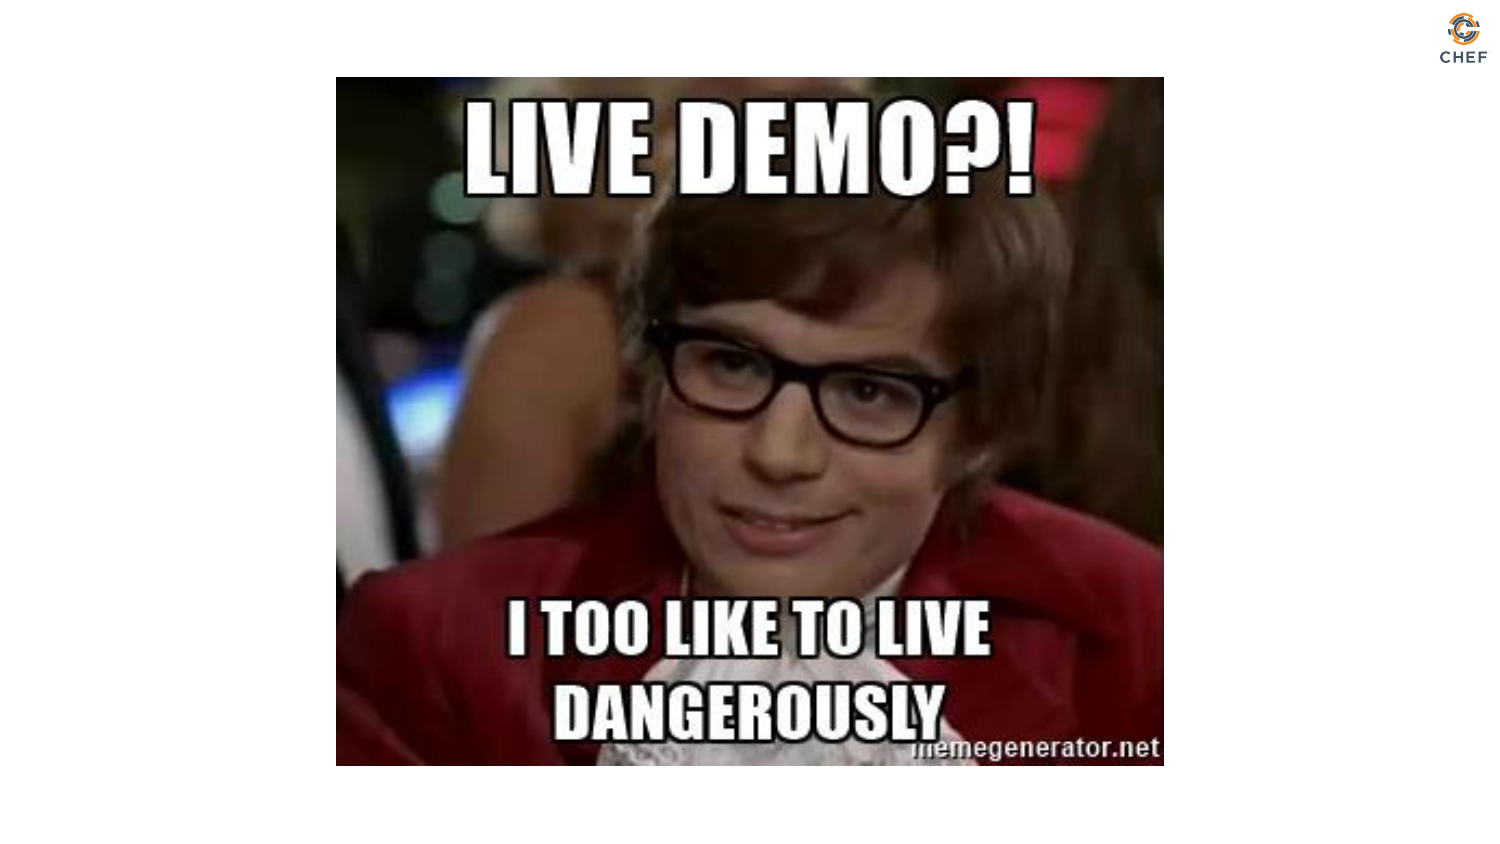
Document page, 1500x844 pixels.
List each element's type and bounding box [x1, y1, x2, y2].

picture [1440, 13, 1491, 63]
picture [336, 77, 1164, 767]
